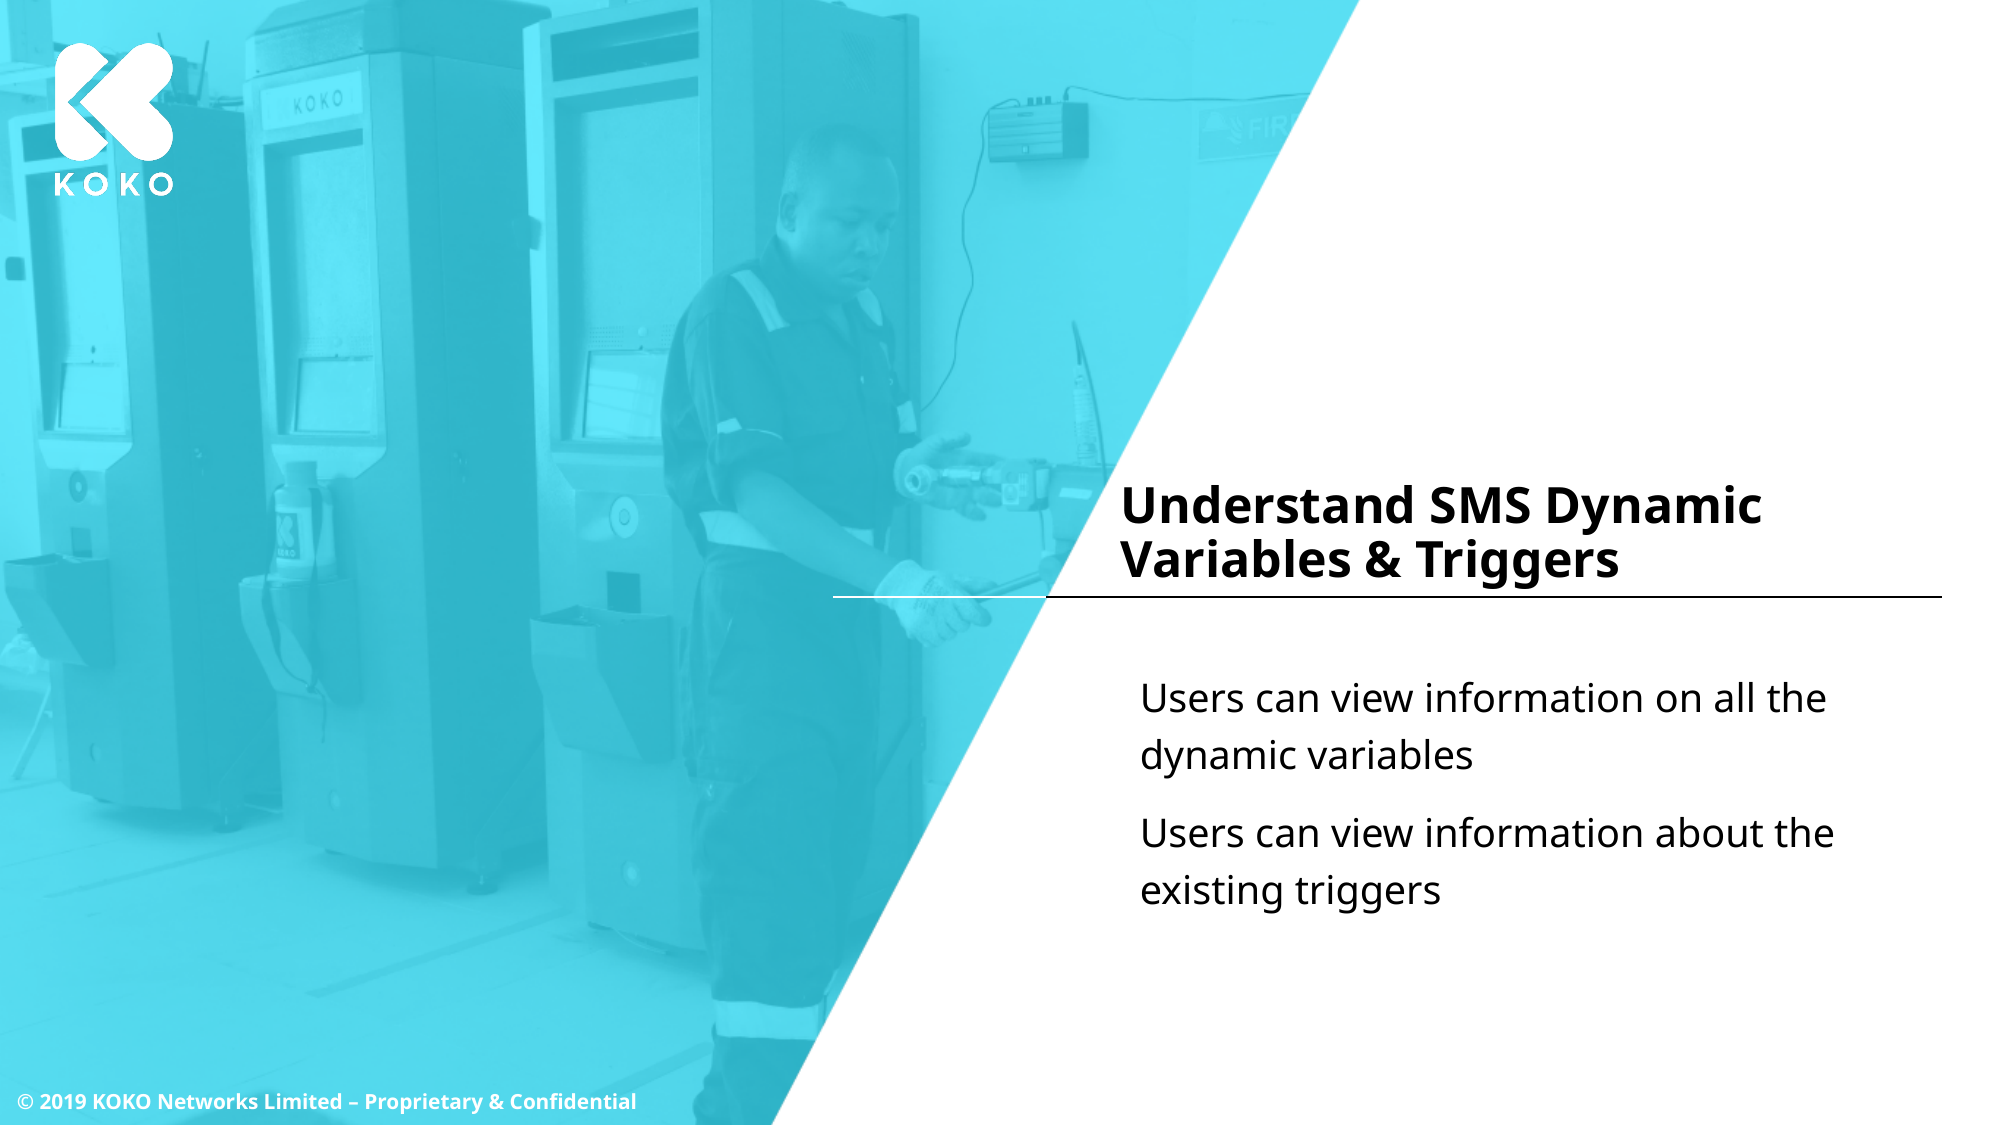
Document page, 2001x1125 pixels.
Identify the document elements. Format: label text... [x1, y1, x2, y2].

text_box Users can view information on all the dynamic variables Users can view information about the existing triggers [1124, 648, 1952, 981]
picture [0, 0, 2000, 1125]
title Understand SMS Dynamic Variables & Triggers [1105, 440, 1942, 628]
